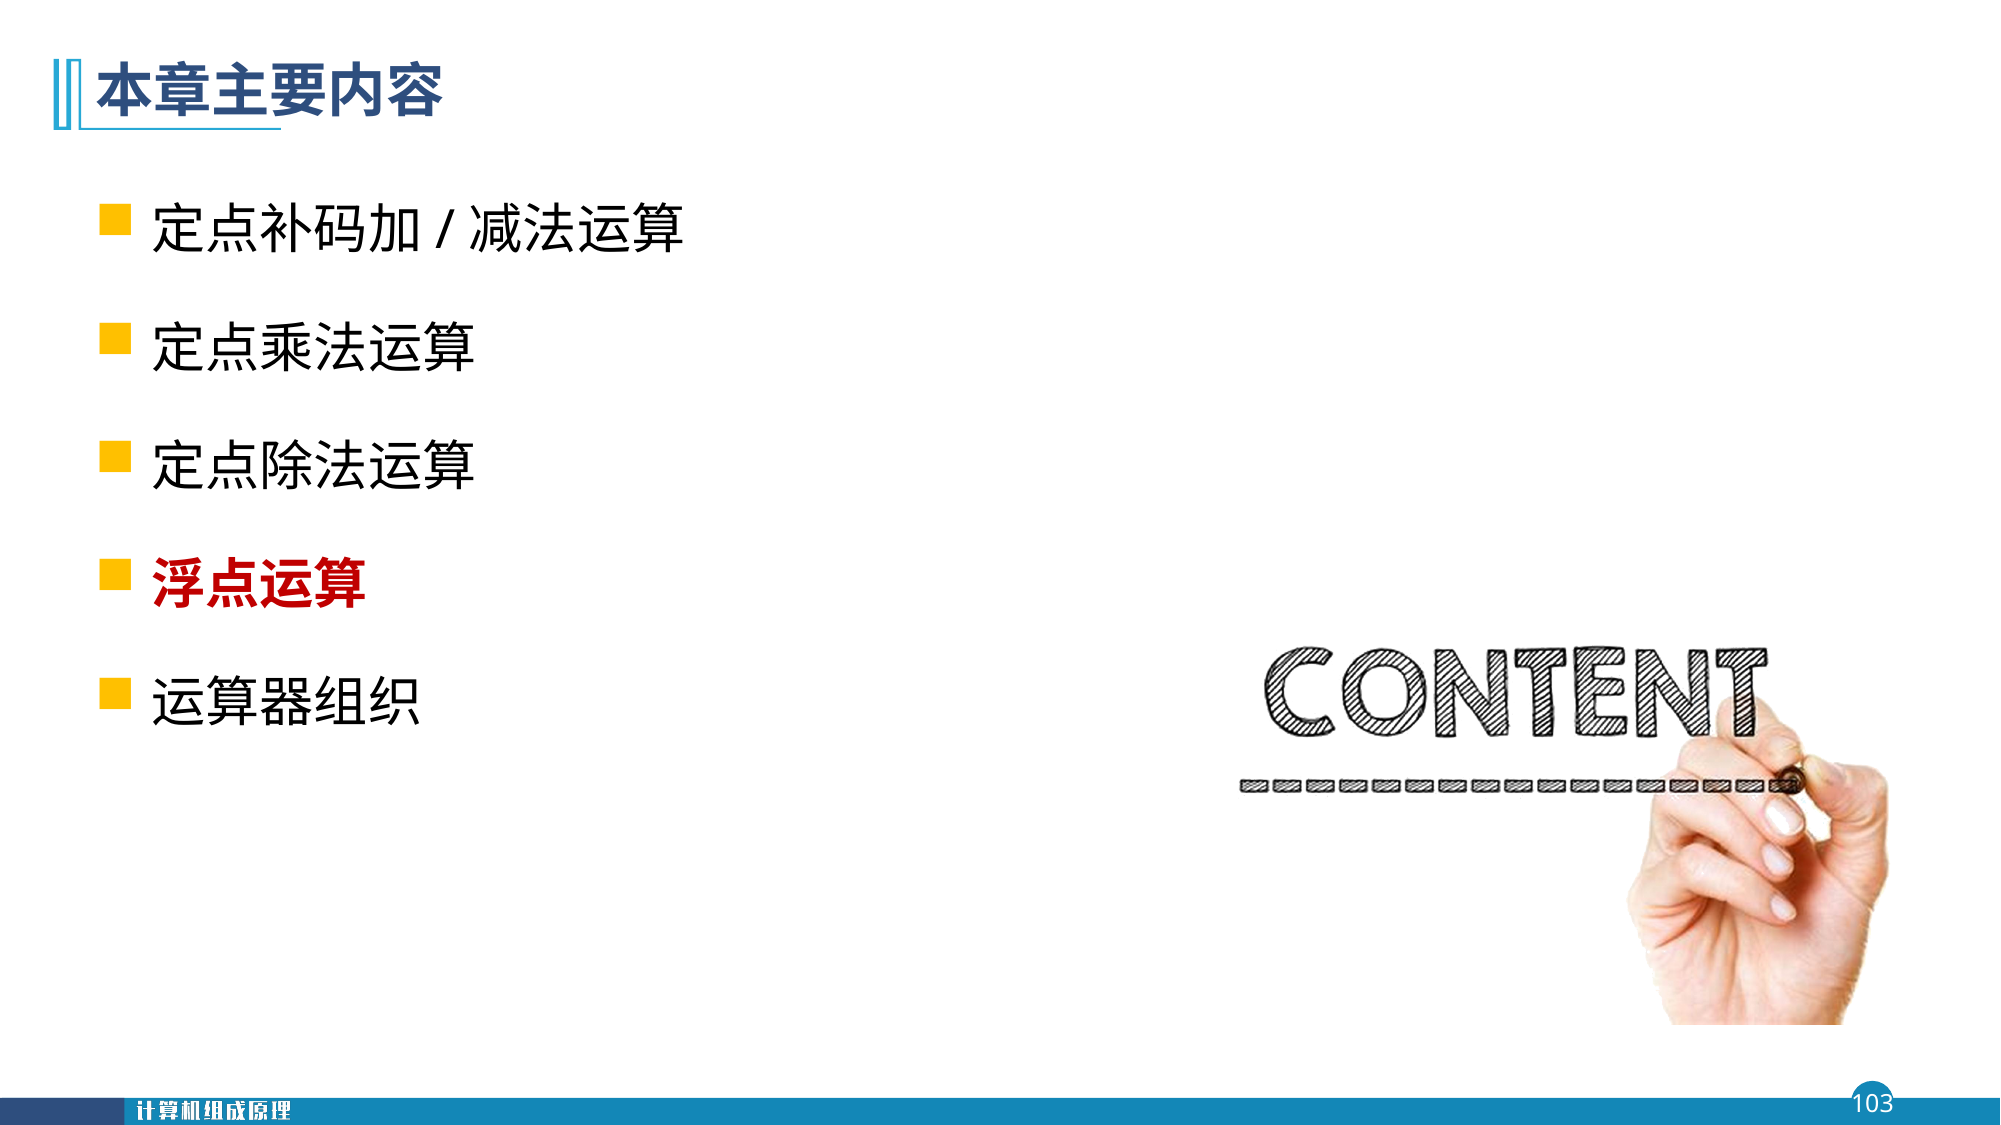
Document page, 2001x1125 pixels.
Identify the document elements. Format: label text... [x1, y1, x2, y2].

picture [1183, 520, 1939, 1025]
list 定点补码加/减法运算 定点乘法运算 定点除法运算 浮点运算 运算器组织 [80, 154, 1805, 1080]
title 本章主要内容 [80, 42, 1805, 144]
